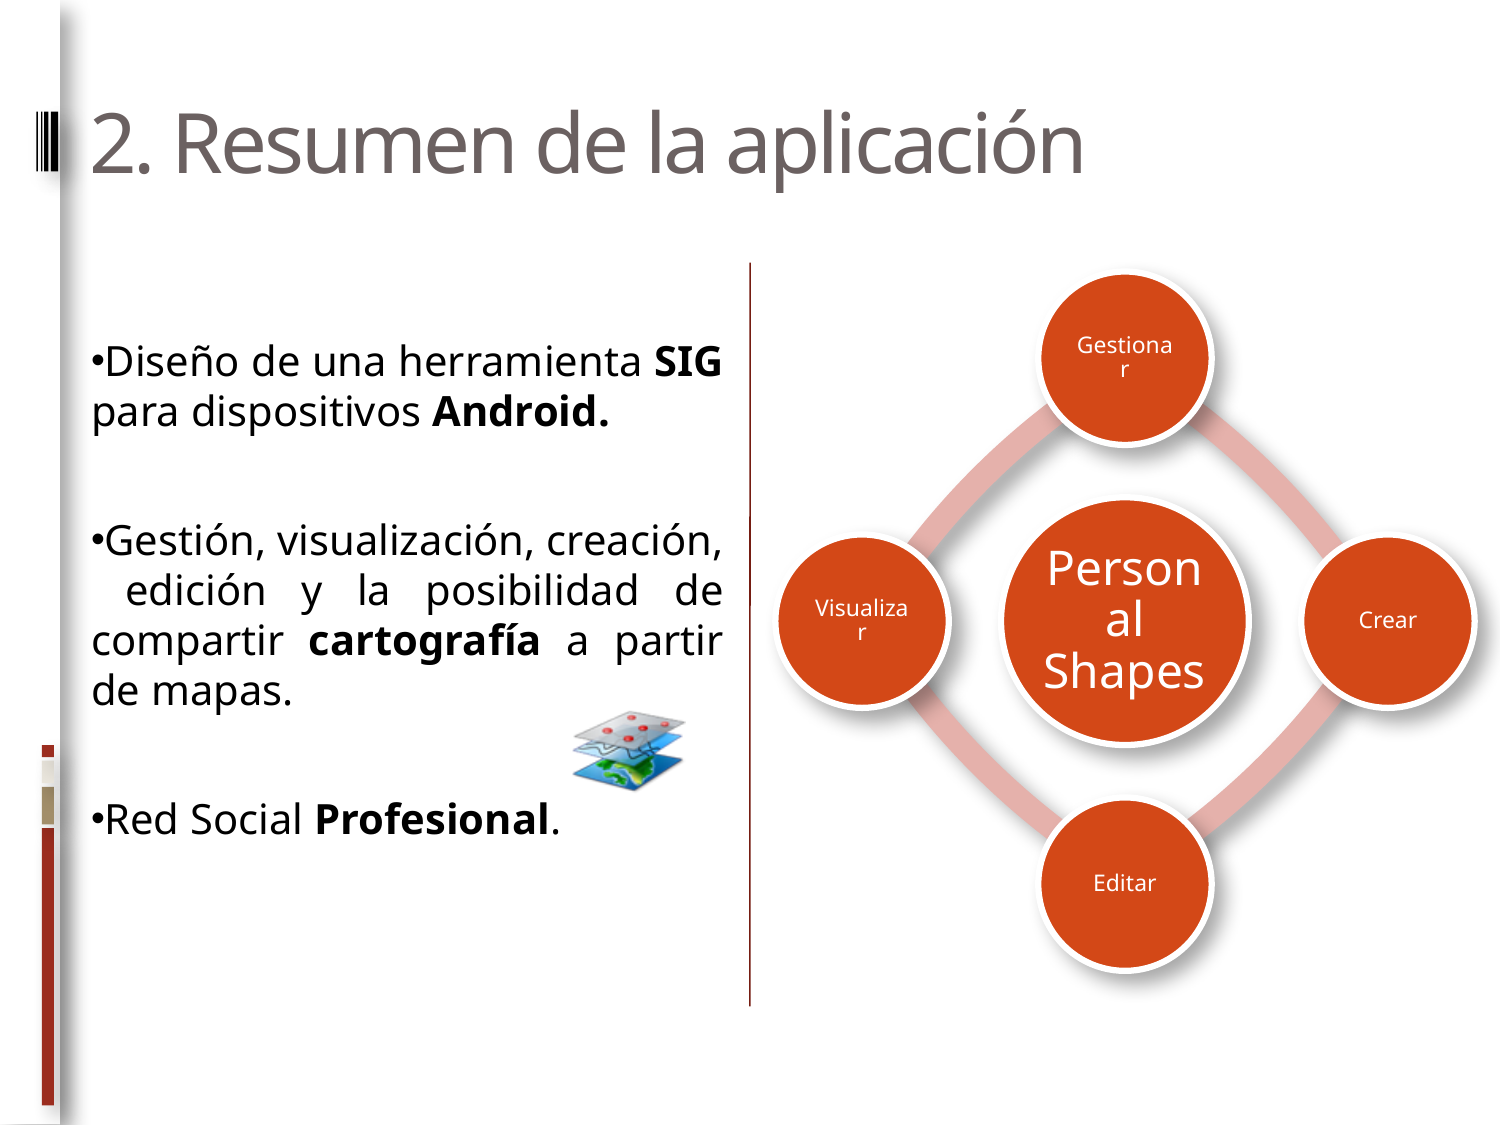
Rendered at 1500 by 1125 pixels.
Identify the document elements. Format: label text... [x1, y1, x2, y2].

list Diseño de una herramienta SIG para dispositivos Android. Gestión, visualización, creación, edición y la posibilidad de compartir cartografía a partir de mapas. Red Social Profesional. [76, 262, 739, 1005]
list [774, 237, 1476, 1006]
title 2. Resumen de la aplicación [75, 34, 1425, 247]
picture [572, 692, 686, 806]
